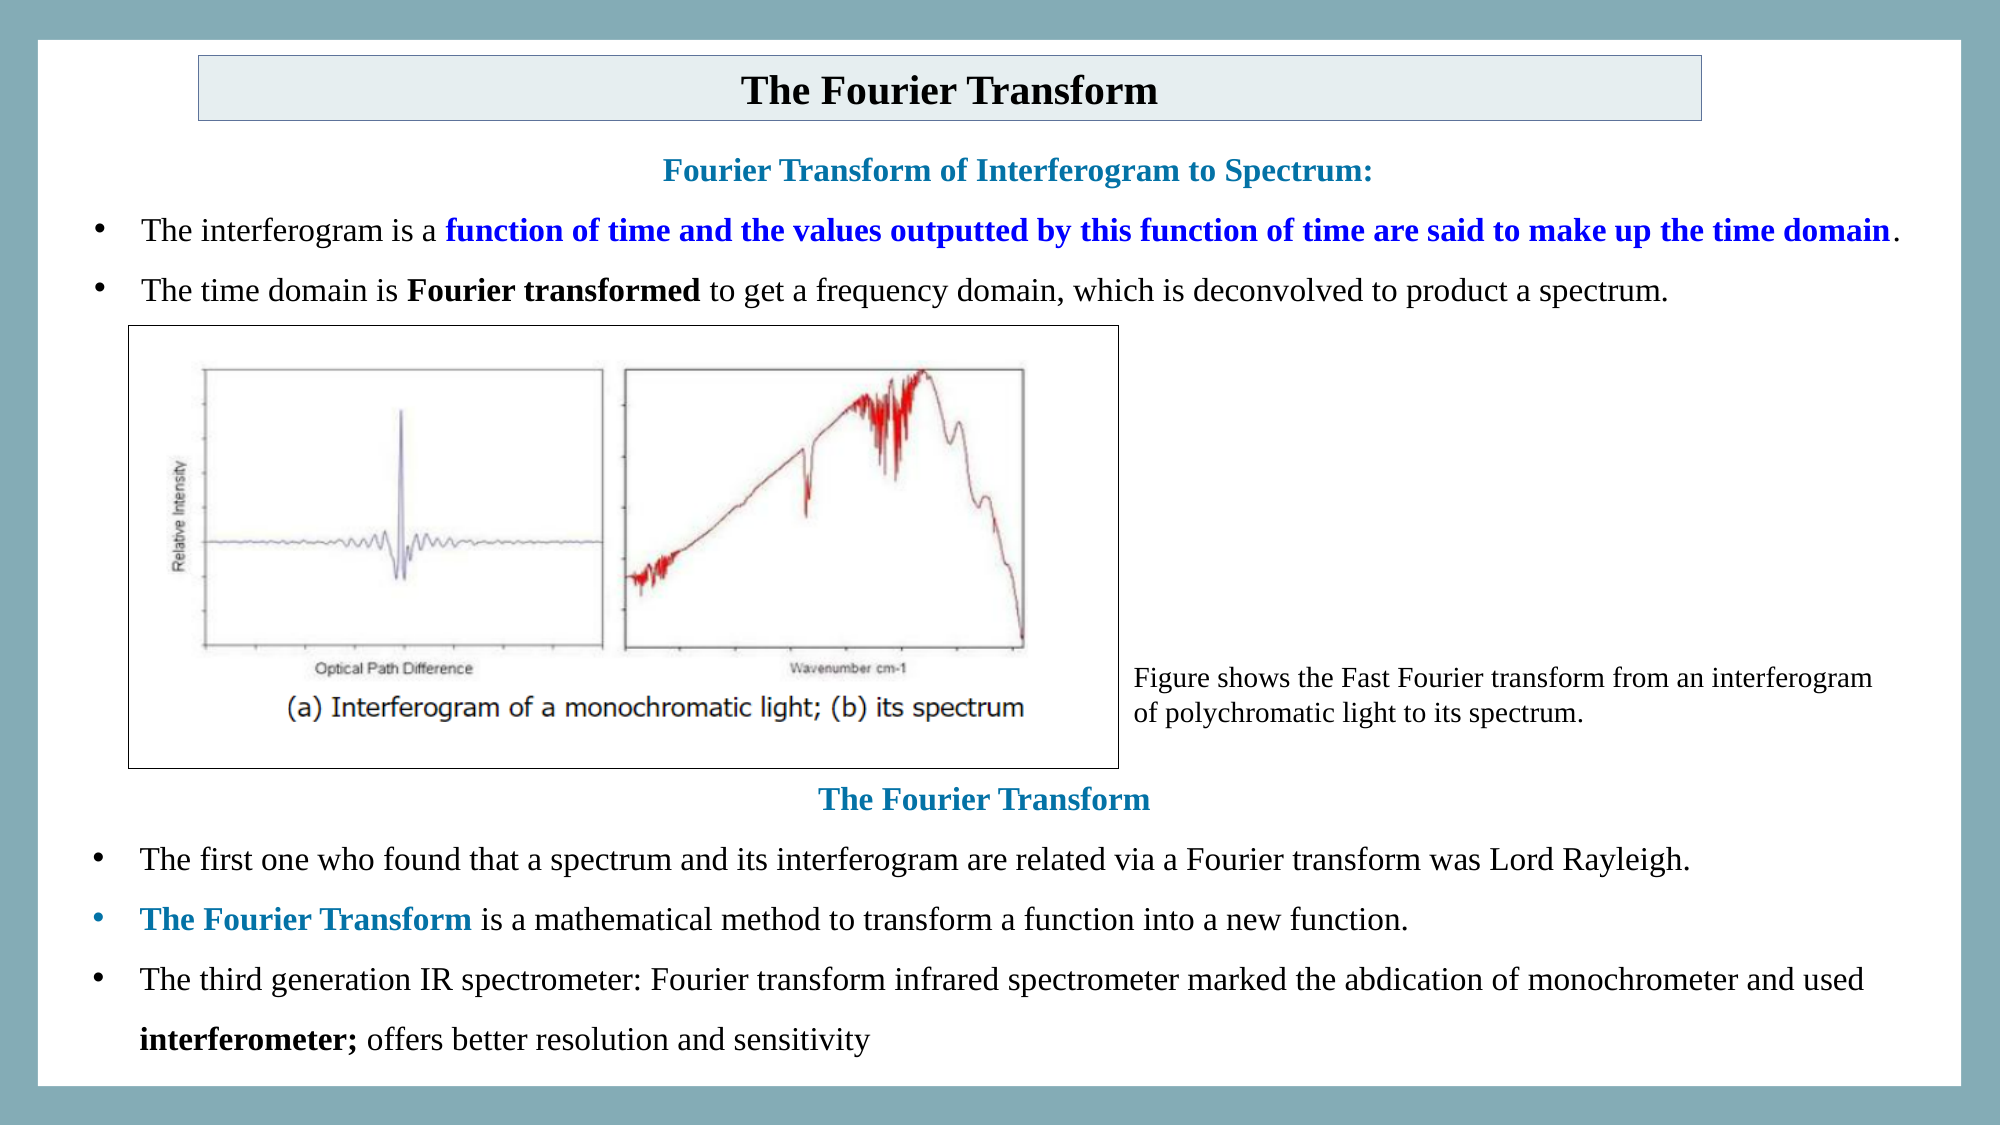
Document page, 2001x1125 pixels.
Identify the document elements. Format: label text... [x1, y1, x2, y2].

text_box Fourier Transform of Interferogram to Spectrum: The interferogram is a function of time and the values outputted by this function of time are said to make up the time domain. The time domain is Fourier transformed to get a frequency domain, which is deconvolved to product a spectrum. [94, 101, 1952, 308]
text_box The Fourier Transform The first one who found that a spectrum and its interferogram are related via a Fourier transform was Lord Rayleigh. The Fourier Transform is a mathematical method to transform a function into a new function. The third generation IR spectrometer: Fourier transform infrared spectrometer marked the abdication of monochrometer and used interferometer; offers better resolution and sensitivity [78, 749, 1892, 1064]
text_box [127, 324, 1120, 769]
text_box Figure shows the Fast Fourier transform from an interferogram of polychromatic light to its spectrum. [1122, 650, 1917, 736]
text_box The Fourier Transform [198, 55, 1702, 121]
